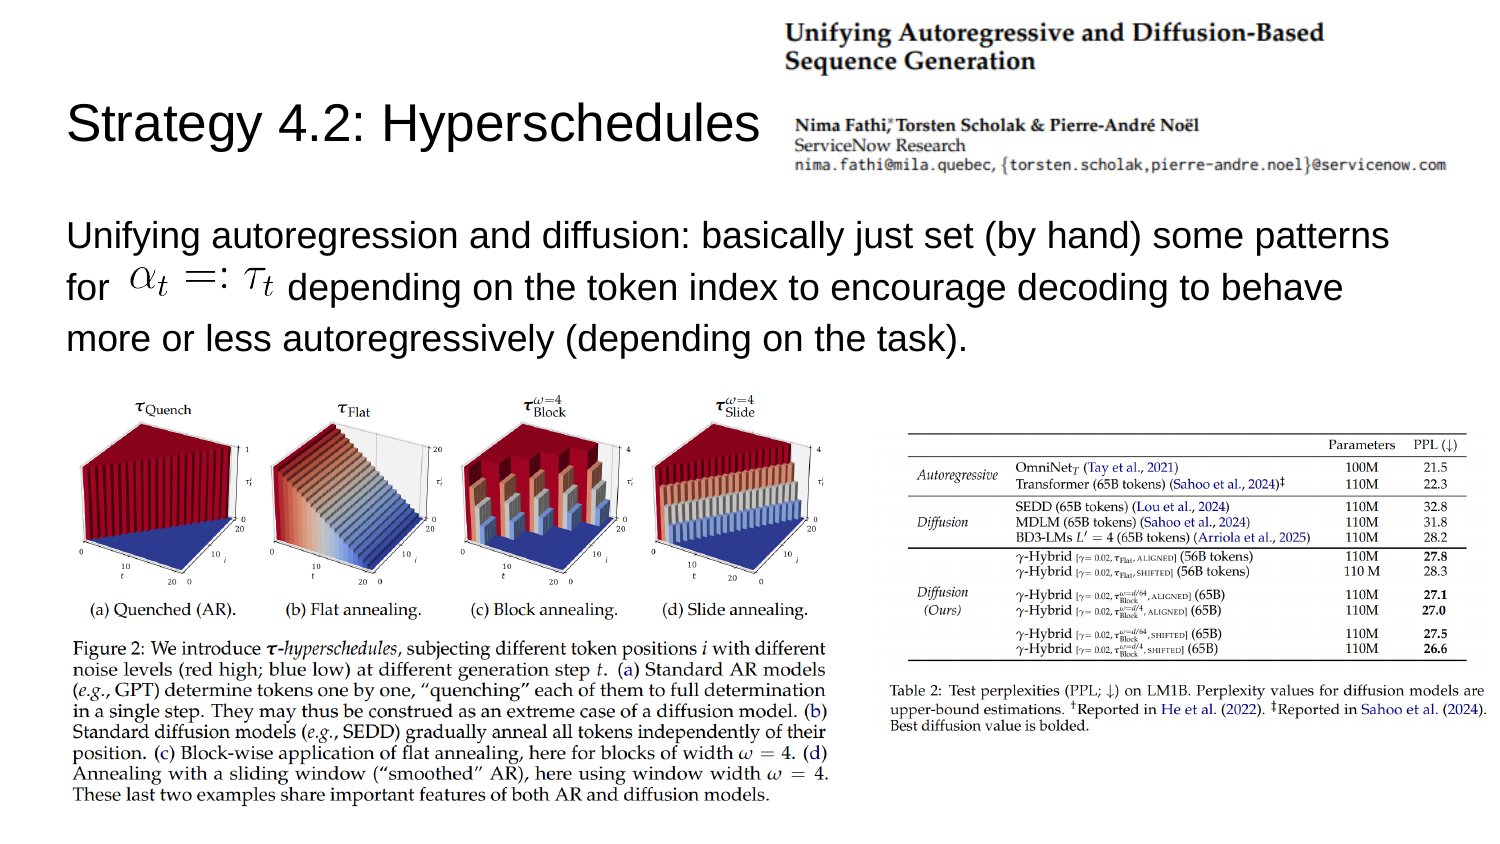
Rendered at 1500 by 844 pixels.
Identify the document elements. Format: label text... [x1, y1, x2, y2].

picture [50, 375, 858, 813]
title Strategy 4.2: Hyperschedules [51, 72, 769, 167]
picture [130, 267, 273, 296]
picture [869, 430, 1492, 737]
list Unifying autoregression and diffusion: basically just set (by hand) some patterns for depending on the token index to encourage decoding to behave more or less autoregressively (depending on the task). [51, 189, 1449, 750]
picture [774, 10, 1492, 185]
